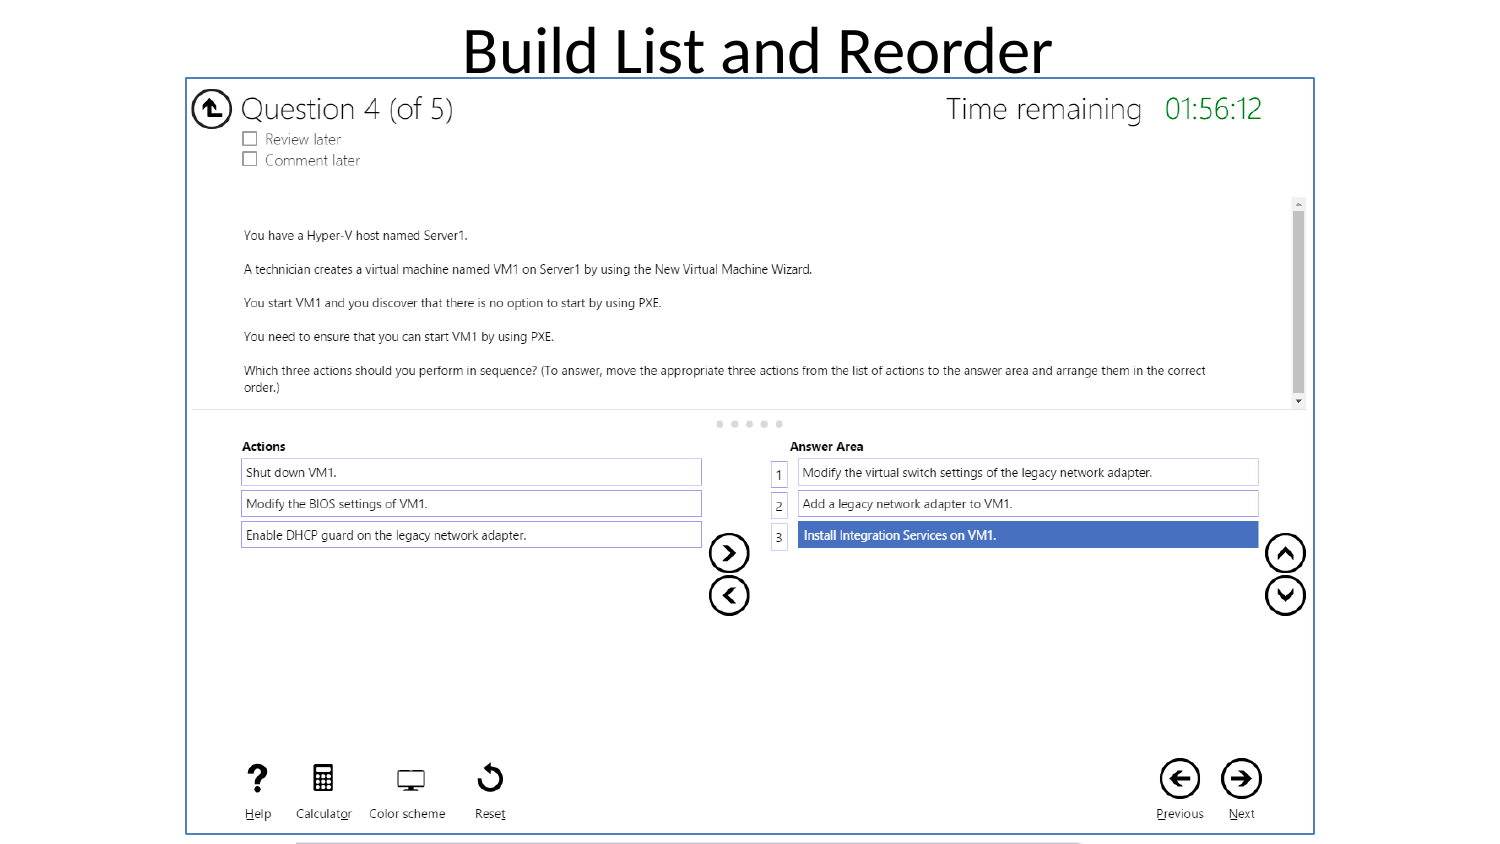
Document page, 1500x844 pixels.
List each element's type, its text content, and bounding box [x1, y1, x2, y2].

picture [0, 0, 1500, 844]
title Build List and Reorder [132, 0, 1371, 92]
